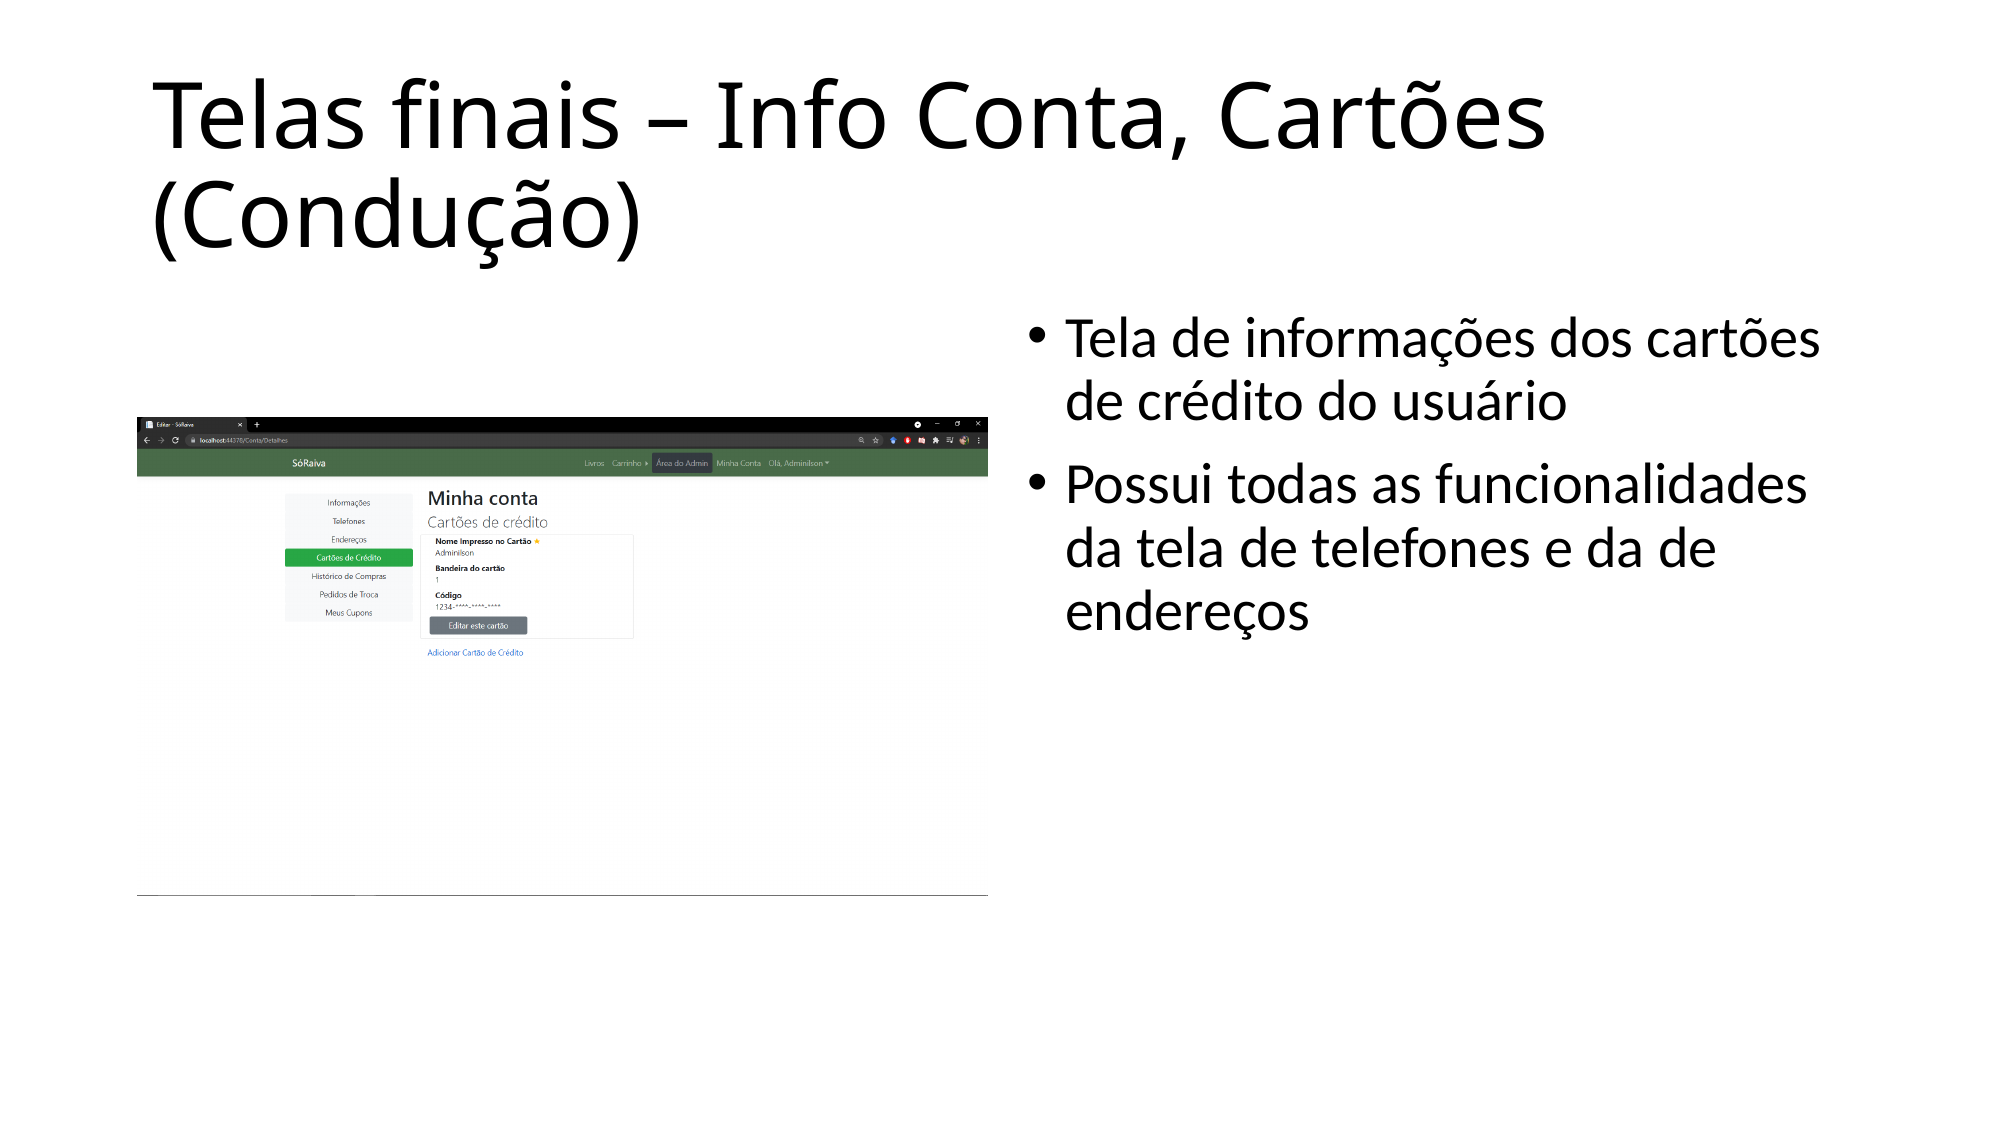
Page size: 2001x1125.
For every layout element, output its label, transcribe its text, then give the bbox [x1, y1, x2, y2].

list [137, 417, 988, 896]
list Tela de informações dos cartões de crédito do usuário Possui todas as funcionalidades da tela de telefones e da de endereços [1012, 299, 1863, 1014]
title Telas finais – Info Conta, Cartões (Condução) [137, 59, 1863, 278]
